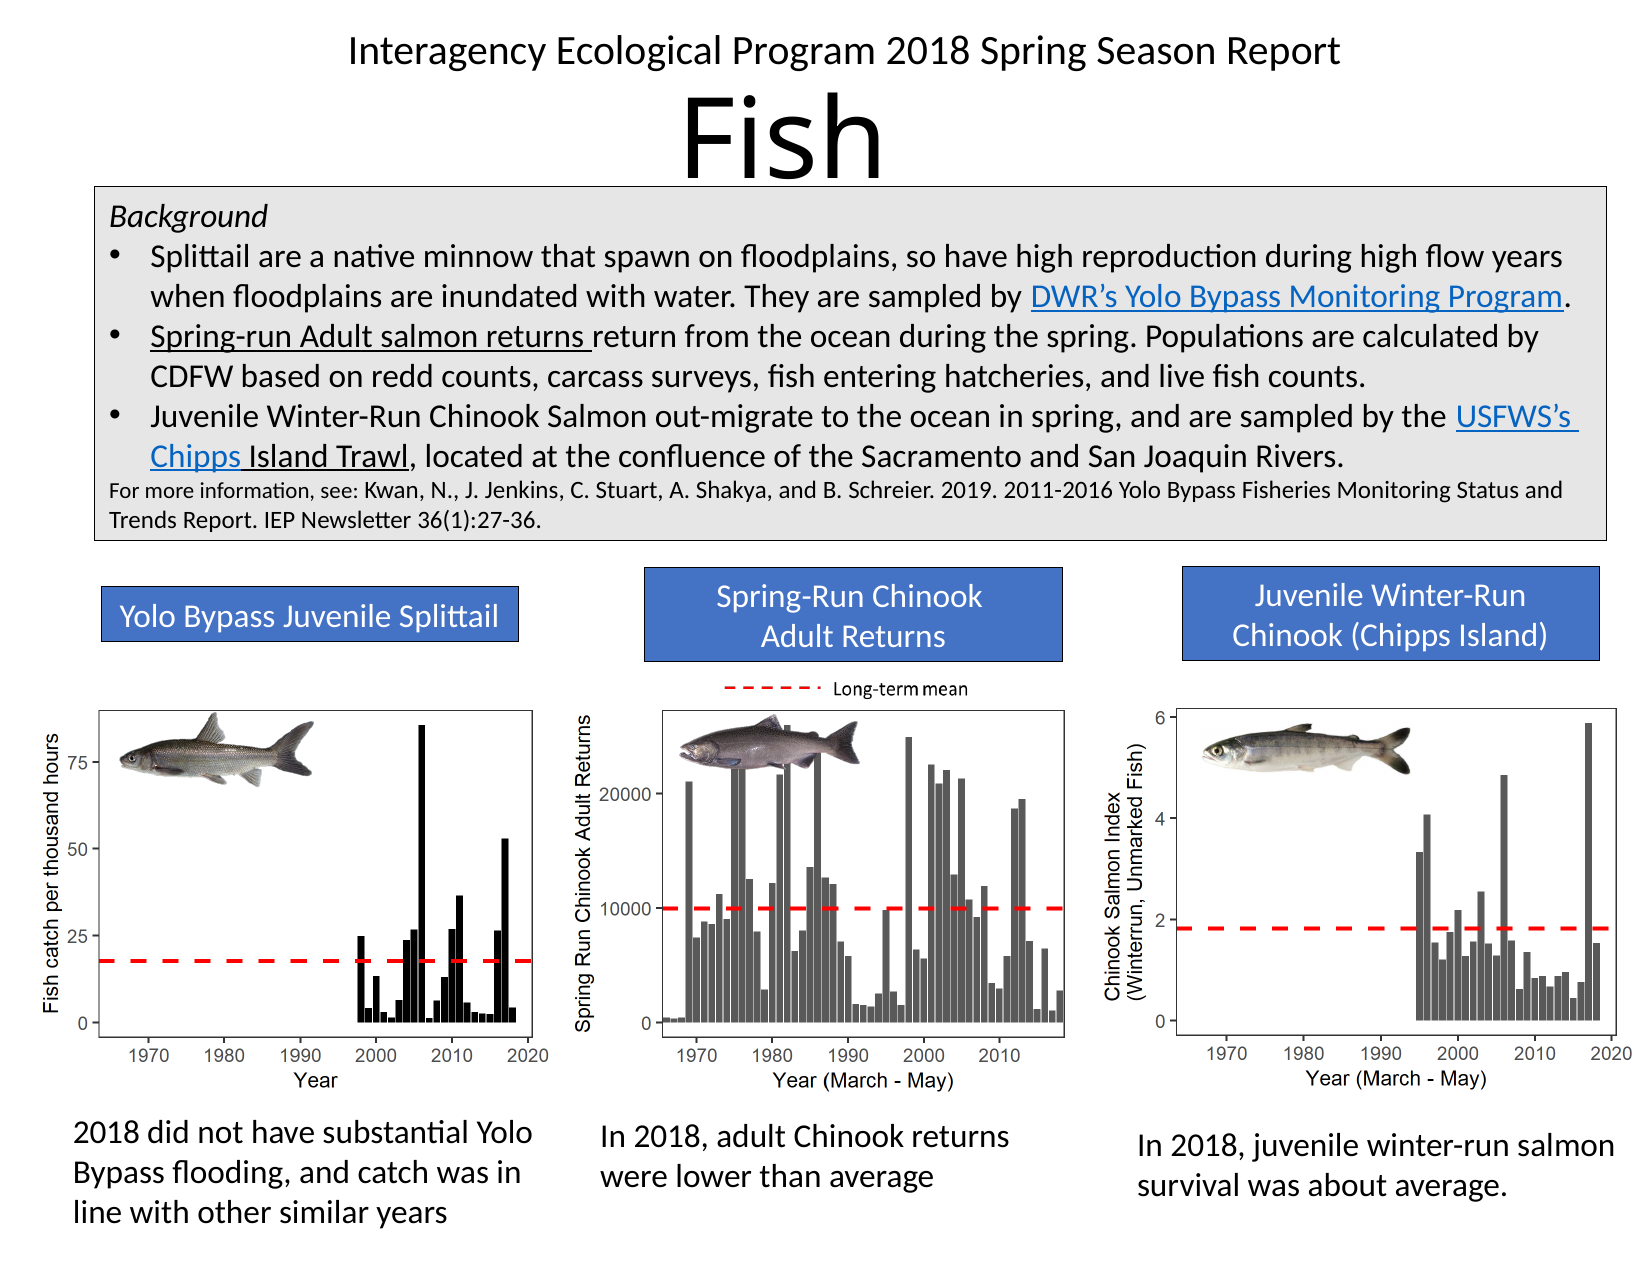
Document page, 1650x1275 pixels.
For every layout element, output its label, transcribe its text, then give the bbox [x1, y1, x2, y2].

text_box Interagency Ecological Program 2018 Spring Season Report [1199, 21, 1549, 109]
text_box Juvenile Winter-Run Chinook (Chipps Island) [1182, 566, 1600, 661]
text_box Spring-Run Chinook Adult Returns [644, 567, 1063, 662]
text_box In 2018, adult Chinook returns were lower than average [585, 1106, 1059, 1202]
text_box Background Splittail are a native minnow that spawn on floodplains, so have high reproduction during high flow years when floodplains are inundated with water. They are sampled by DWR’s Yolo Bypass Monitoring Program. Spring-run Adult salmon returns return from the ocean during the spring. Populations are calculated by CDFW based on redd counts, carcass surveys, fish entering hatcheries, and live fish counts. Juvenile Winter-Run Chinook Salmon out-migrate to the ocean in spring, and are sampled by the USFWS’s Chipps Island Trawl, located at the confluence of the Sacramento and San Joaquin Rivers. For more information, see: Kwan, N., J. Jenkins, C. Stuart, A. Shakya, and B. Schreier. 2019. 2011-2016 Yolo Bypass Fisheries Monitoring Status and Trends Report. IEP Newsletter 36(1):27-36. [94, 186, 1607, 541]
text_box Yolo Bypass Juvenile Splittail [101, 586, 519, 642]
picture [1102, 693, 1650, 1095]
picture [18, 695, 1100, 1097]
title Fish [367, 12, 1199, 211]
text_box 2018 did not have substantial Yolo Bypass flooding, and catch was in line with other similar years [58, 1103, 554, 1238]
text_box Interagency Ecological Program 2018 Spring Season Report [141, 21, 367, 109]
text_box In 2018, juvenile winter-run salmon survival was about average. [1122, 1115, 1636, 1211]
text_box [707, 677, 983, 703]
